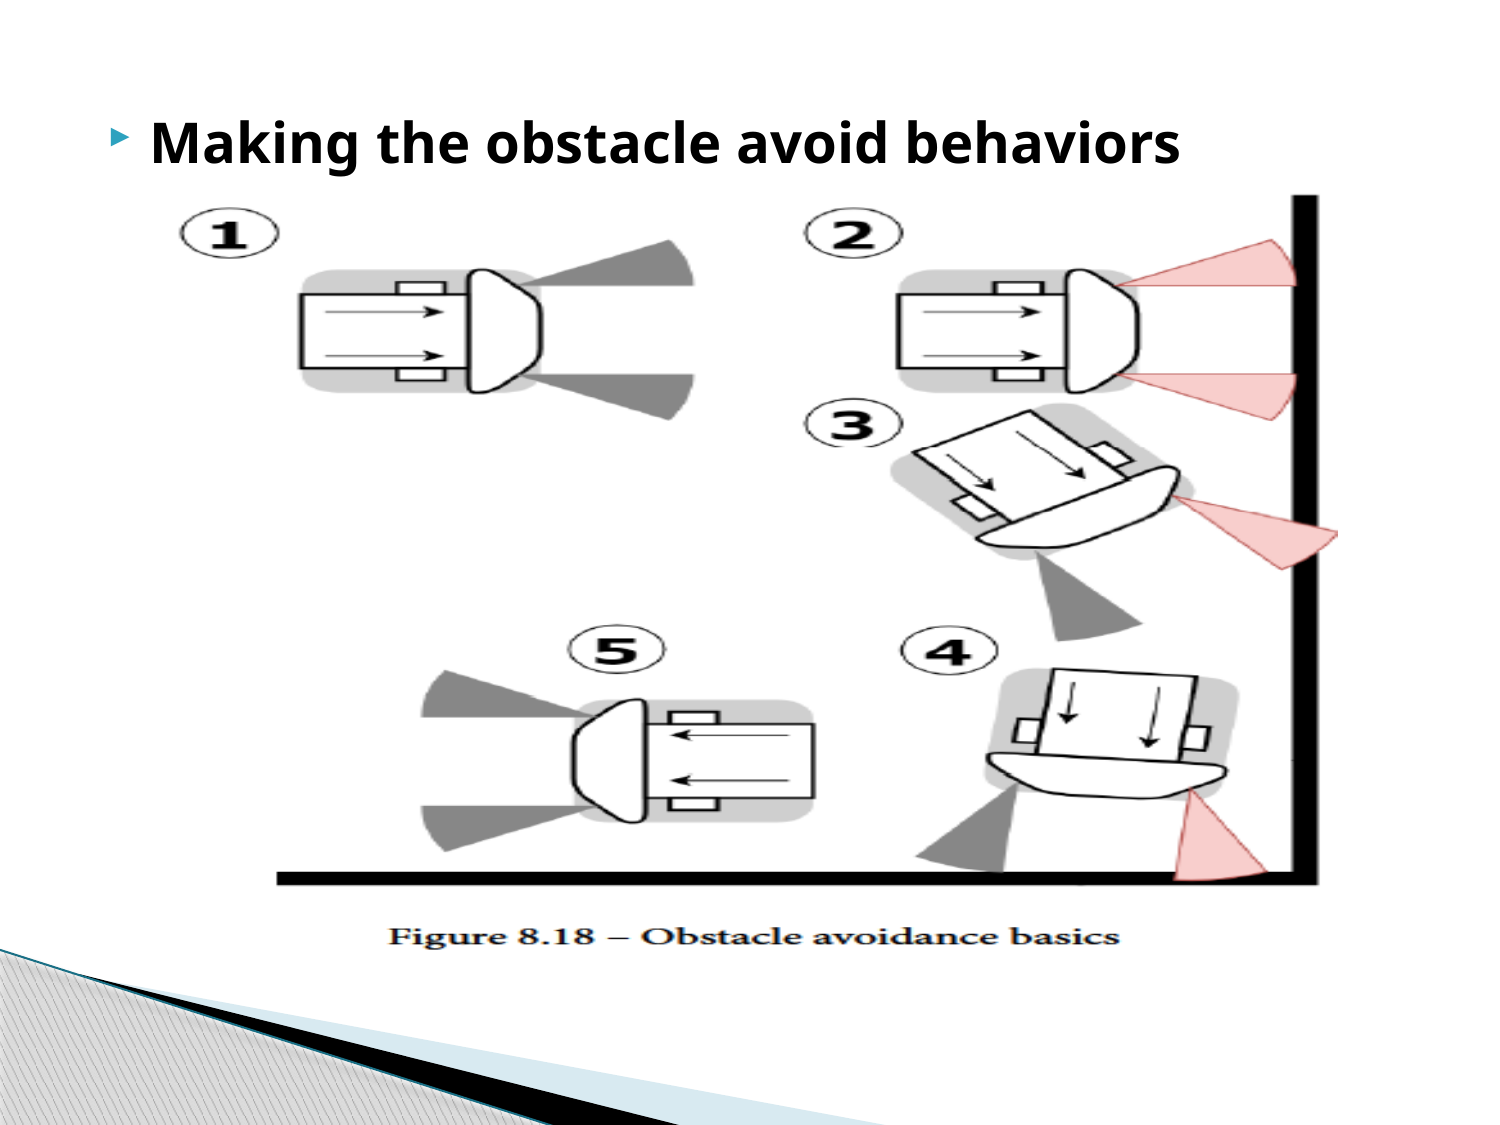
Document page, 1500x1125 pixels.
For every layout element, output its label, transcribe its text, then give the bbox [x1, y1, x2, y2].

list Making the obstacle avoid behaviors [75, 99, 1425, 1050]
picture [162, 181, 1338, 959]
